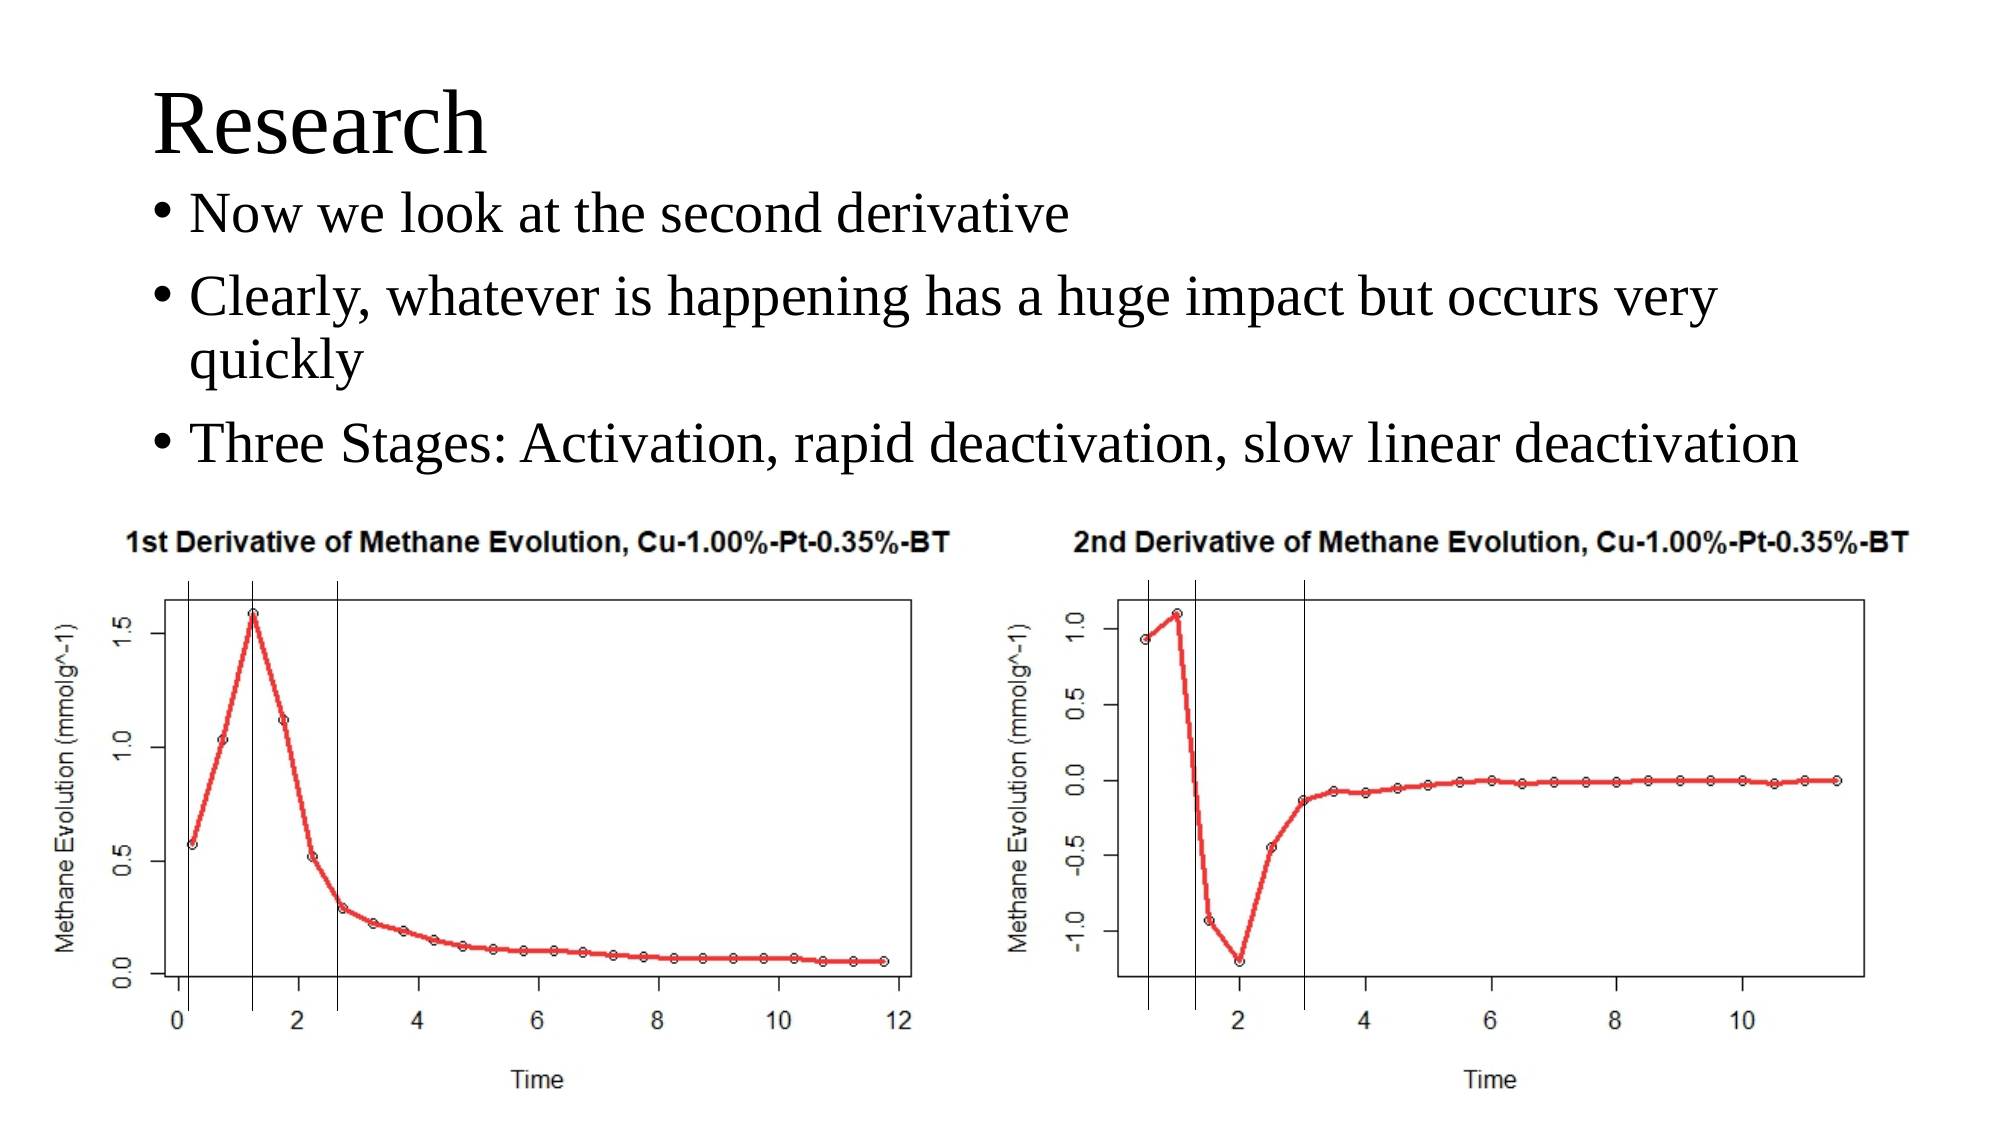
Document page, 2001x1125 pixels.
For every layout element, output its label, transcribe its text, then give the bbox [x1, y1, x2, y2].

title Research [137, 15, 1863, 174]
picture [46, 481, 973, 1125]
list Now we look at the second derivative Clearly, whatever is happening has a huge impact but occurs very quickly Three Stages: Activation, rapid deactivation, slow linear deactivation [137, 174, 1863, 888]
picture [999, 481, 1926, 1125]
